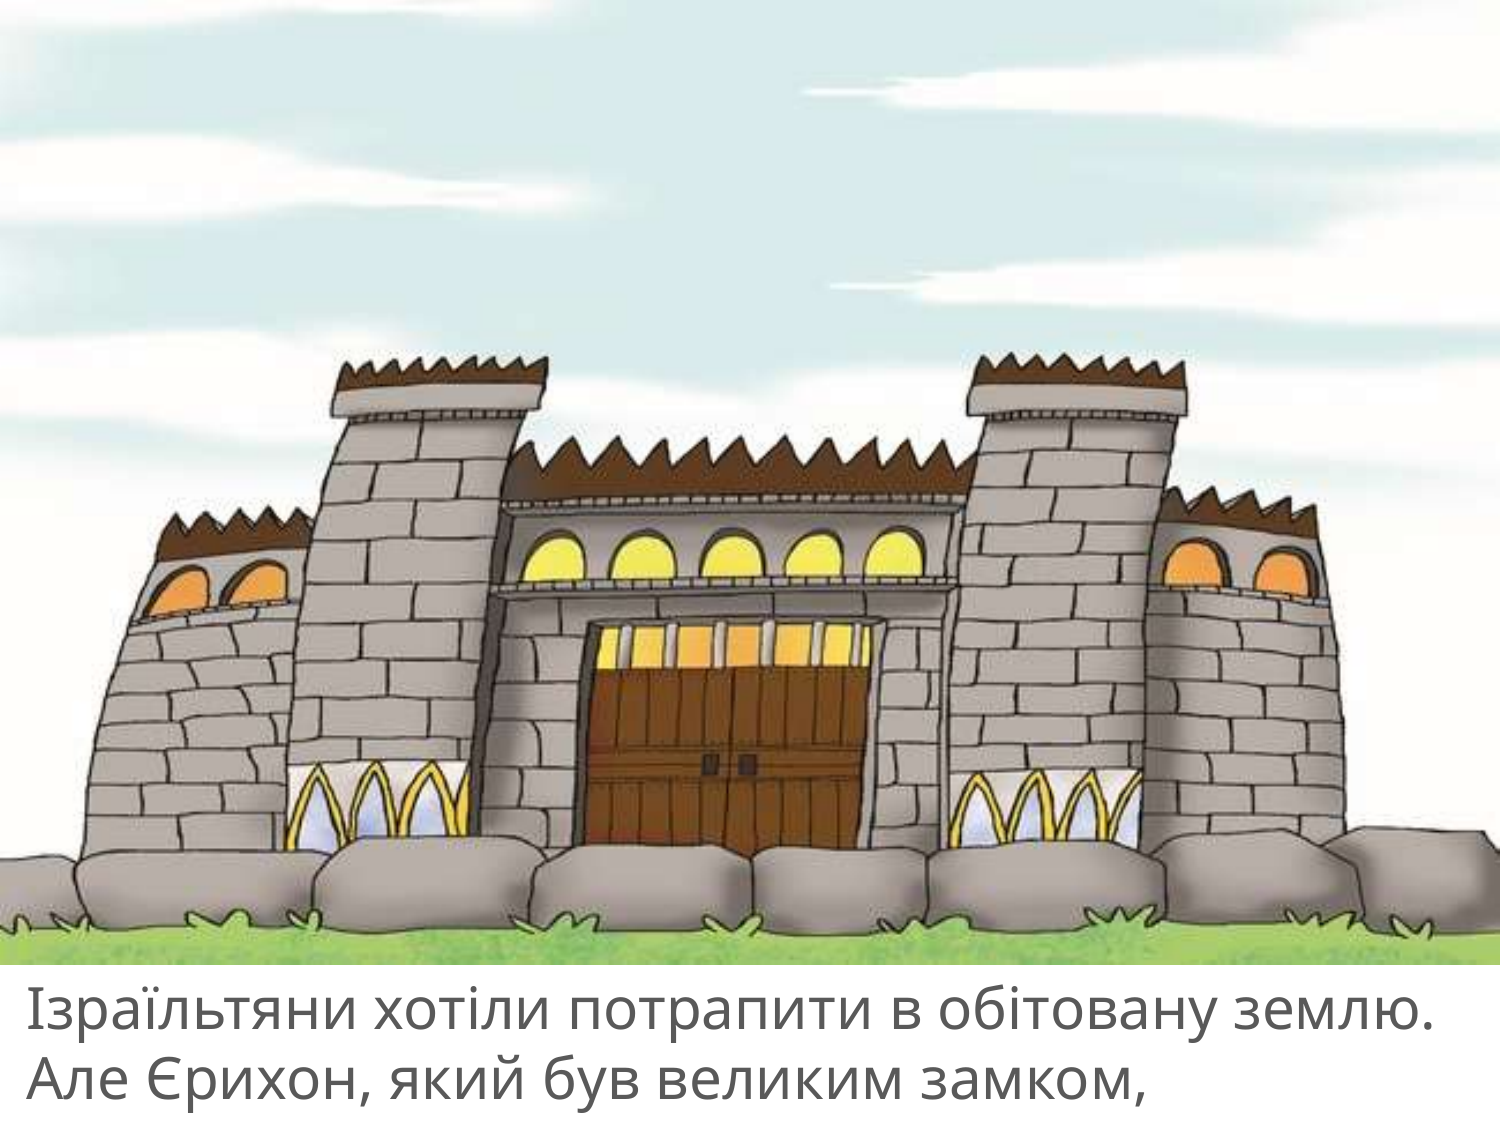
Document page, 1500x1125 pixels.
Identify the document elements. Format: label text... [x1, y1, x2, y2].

text_box Ізраїльтяни хотіли потрапити в обітовану землю. Але Єрихон, який був великим замком, перегородив їм шлях. [11, 973, 1483, 1125]
picture [0, 0, 1500, 965]
